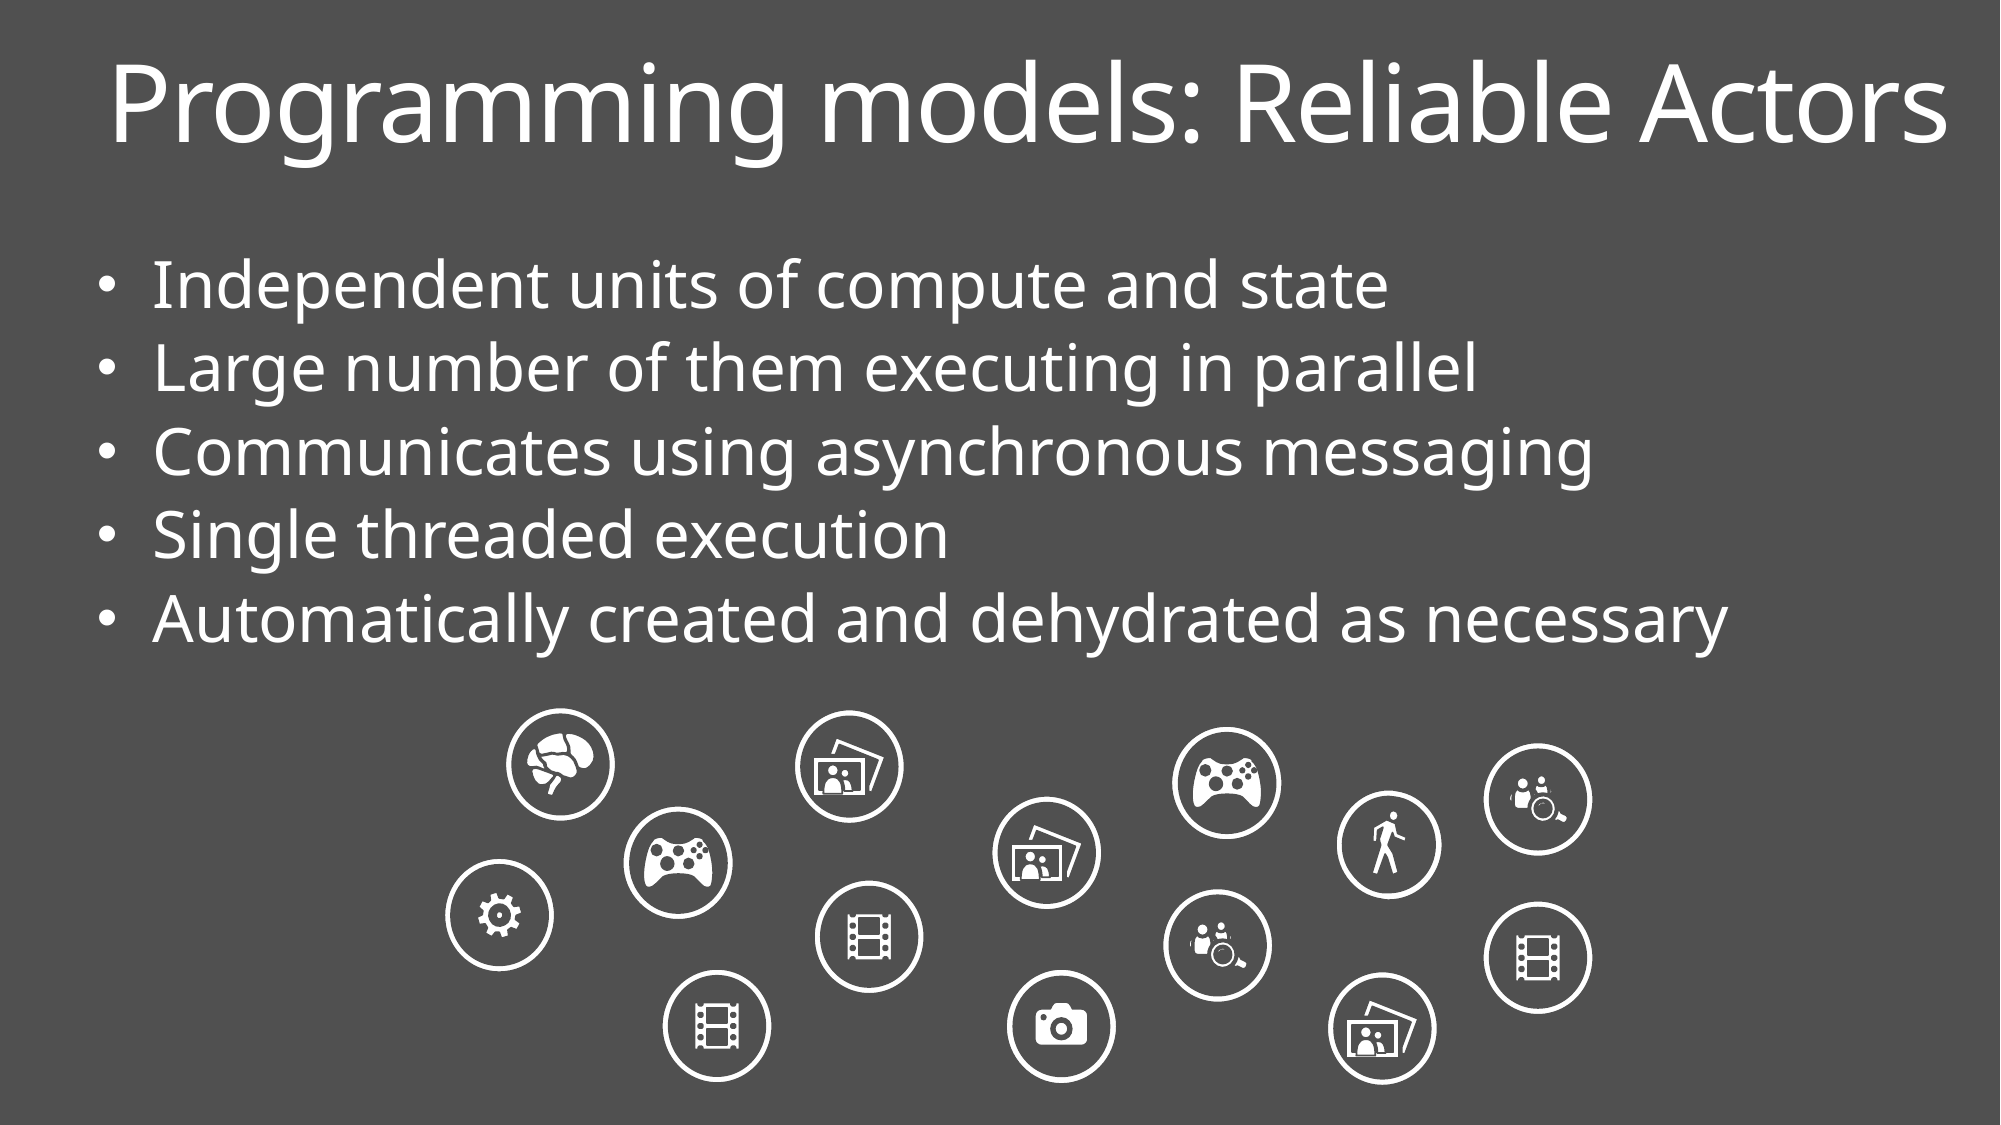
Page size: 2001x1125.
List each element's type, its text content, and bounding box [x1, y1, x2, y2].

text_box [1162, 888, 1274, 1003]
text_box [1482, 900, 1594, 1016]
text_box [813, 879, 925, 995]
text_box Independent units of compute and state Large number of them executing in parallel Communicates using asynchronous messaging Single threaded execution Automatically created and dehydrated as necessary [67, 228, 1927, 1035]
text_box [1005, 967, 1118, 1085]
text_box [661, 968, 773, 1084]
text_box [505, 707, 616, 822]
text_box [991, 795, 1103, 911]
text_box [1482, 742, 1594, 857]
text_box [443, 857, 556, 974]
text_box [1170, 725, 1284, 842]
text_box [1335, 788, 1444, 902]
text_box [1326, 971, 1438, 1086]
text_box [621, 804, 735, 921]
text_box Programming models: Reliable Actors [92, 41, 1986, 215]
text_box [793, 709, 905, 824]
